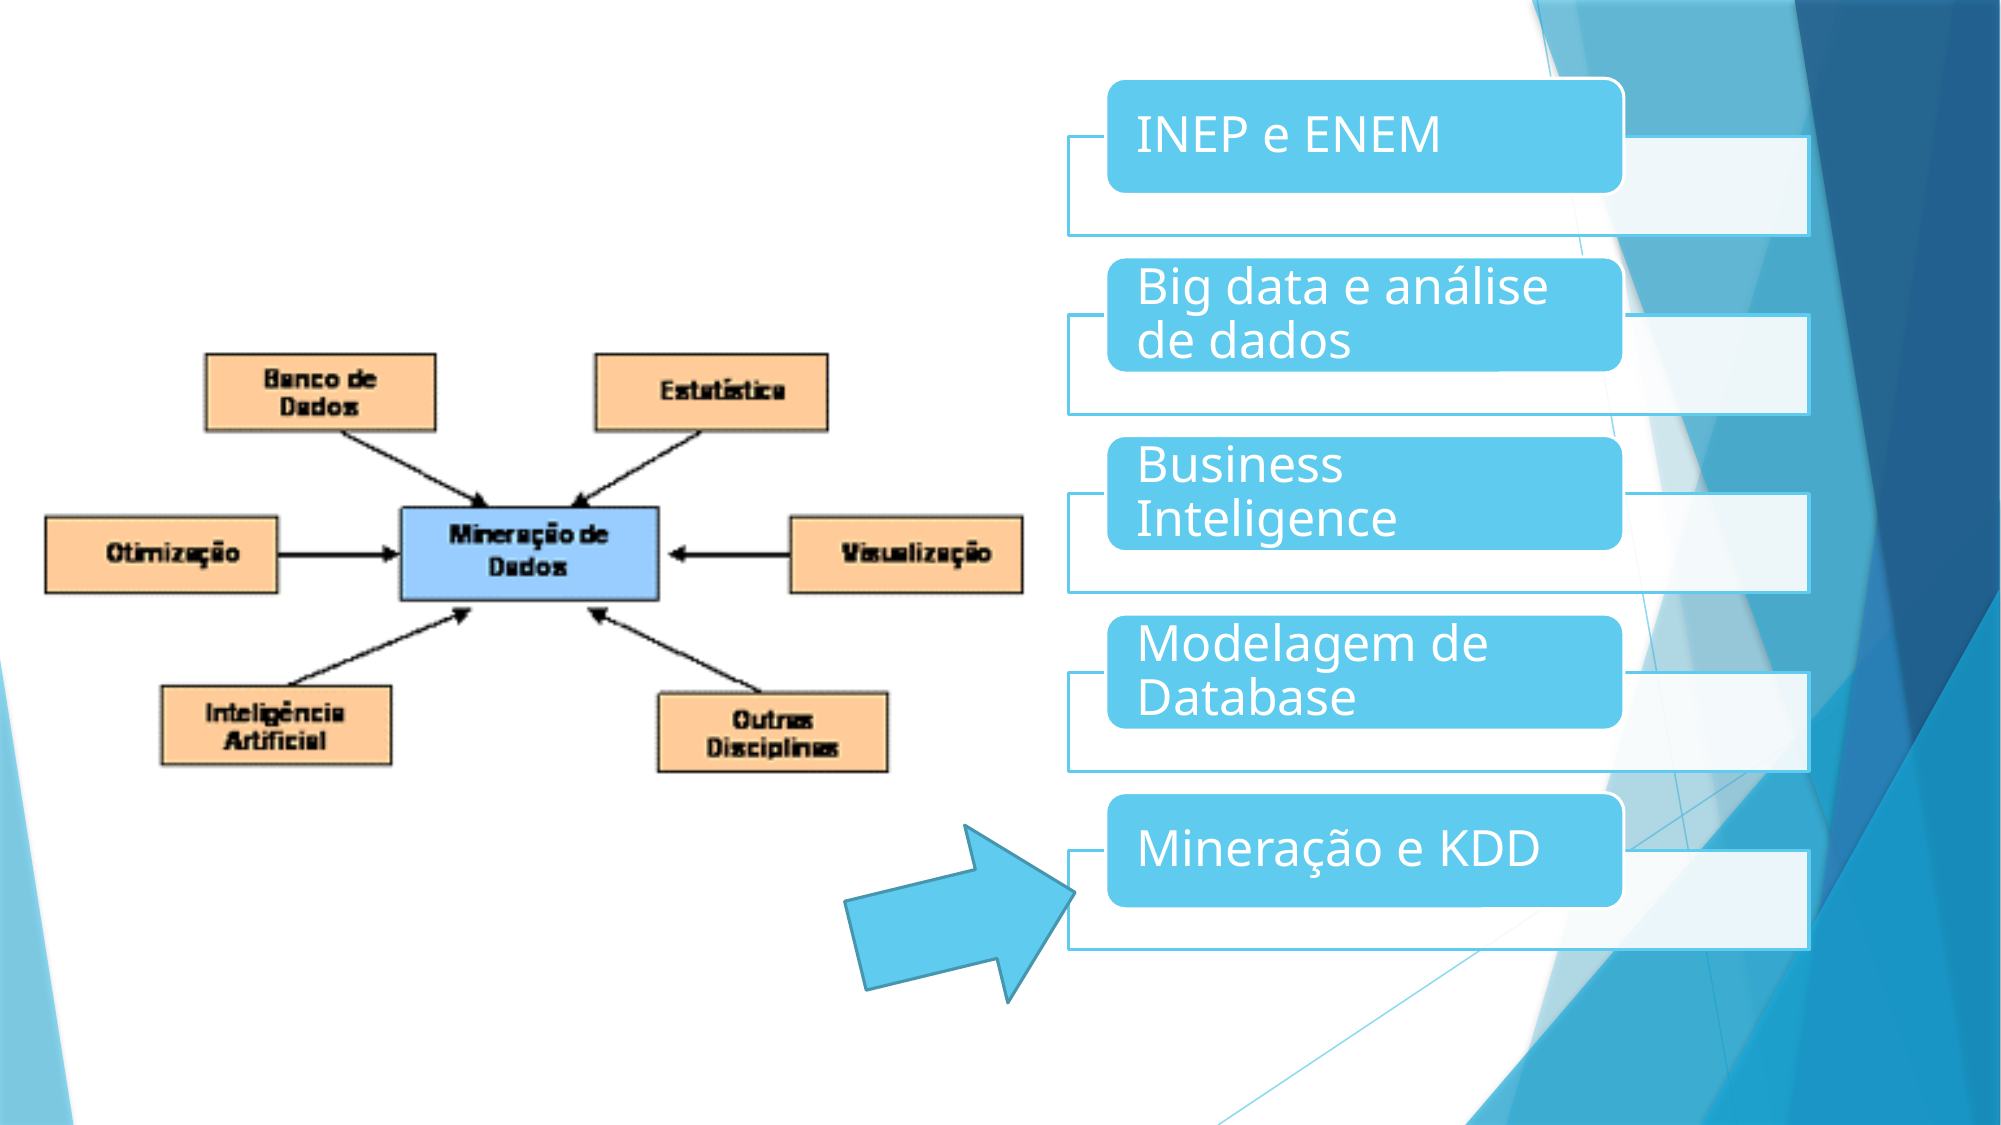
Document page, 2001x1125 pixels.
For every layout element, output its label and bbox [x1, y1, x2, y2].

text_box [843, 823, 1063, 1005]
list [1068, 60, 1810, 969]
picture [40, 346, 1028, 779]
